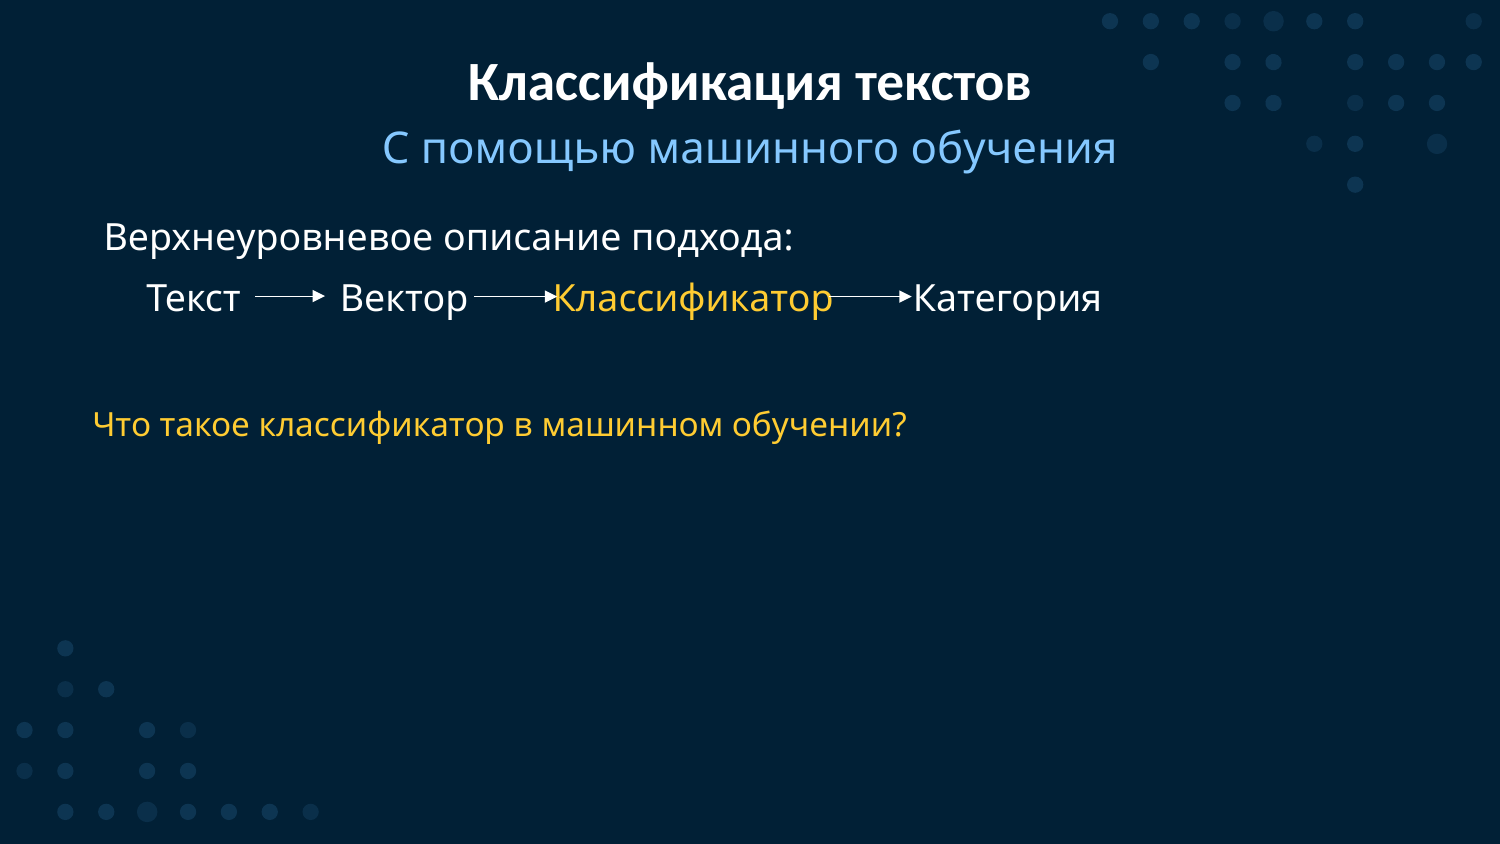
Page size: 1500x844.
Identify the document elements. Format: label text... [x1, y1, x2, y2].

text_box Что такое классификатор в машинном обучении? [77, 395, 923, 451]
text_box Классификатор [537, 266, 849, 326]
list С помощью машинного обучения [103, 120, 1397, 196]
text_box Текст [131, 266, 256, 326]
title Классификация текстов [103, 44, 1397, 120]
text_box Вектор [324, 266, 484, 326]
text_box Категория [898, 266, 1118, 326]
text_box Верхнеуровневое описание подхода: [88, 205, 810, 266]
